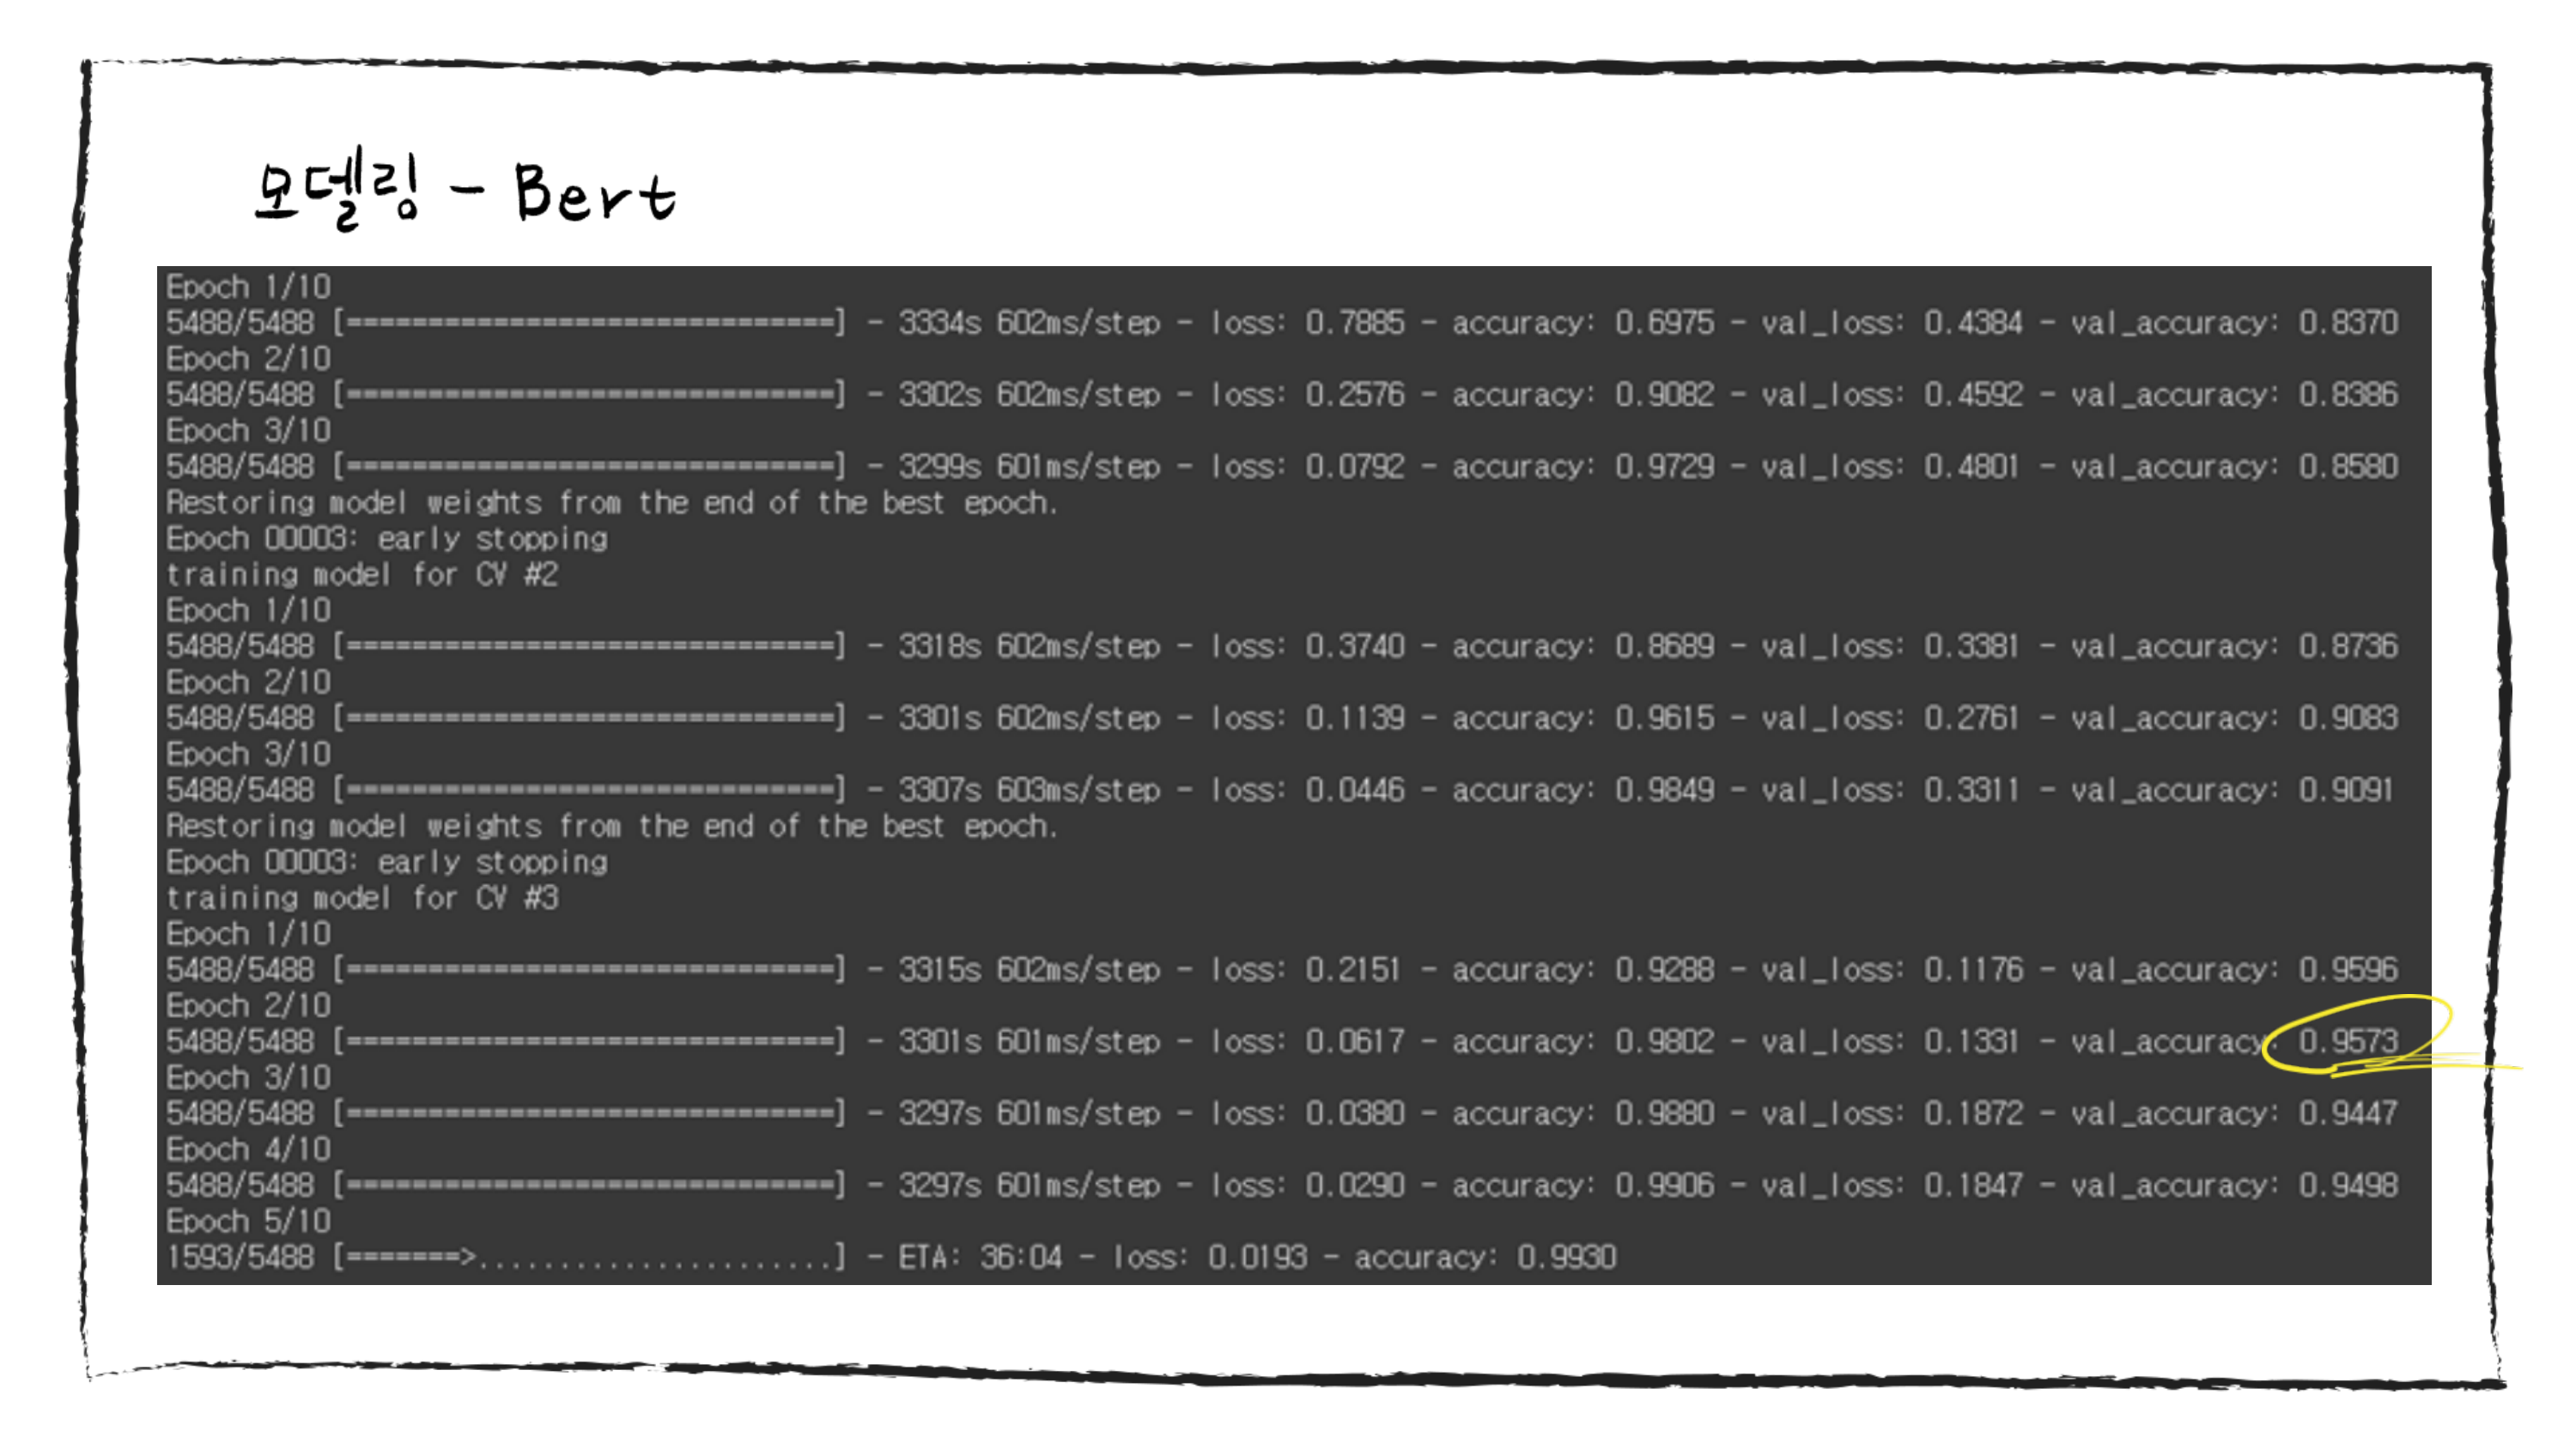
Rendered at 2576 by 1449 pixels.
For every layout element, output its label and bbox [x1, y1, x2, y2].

text_box [2262, 994, 2524, 1079]
picture [184, 120, 721, 266]
text_box [63, 56, 2513, 1392]
text_box [157, 266, 2433, 1286]
